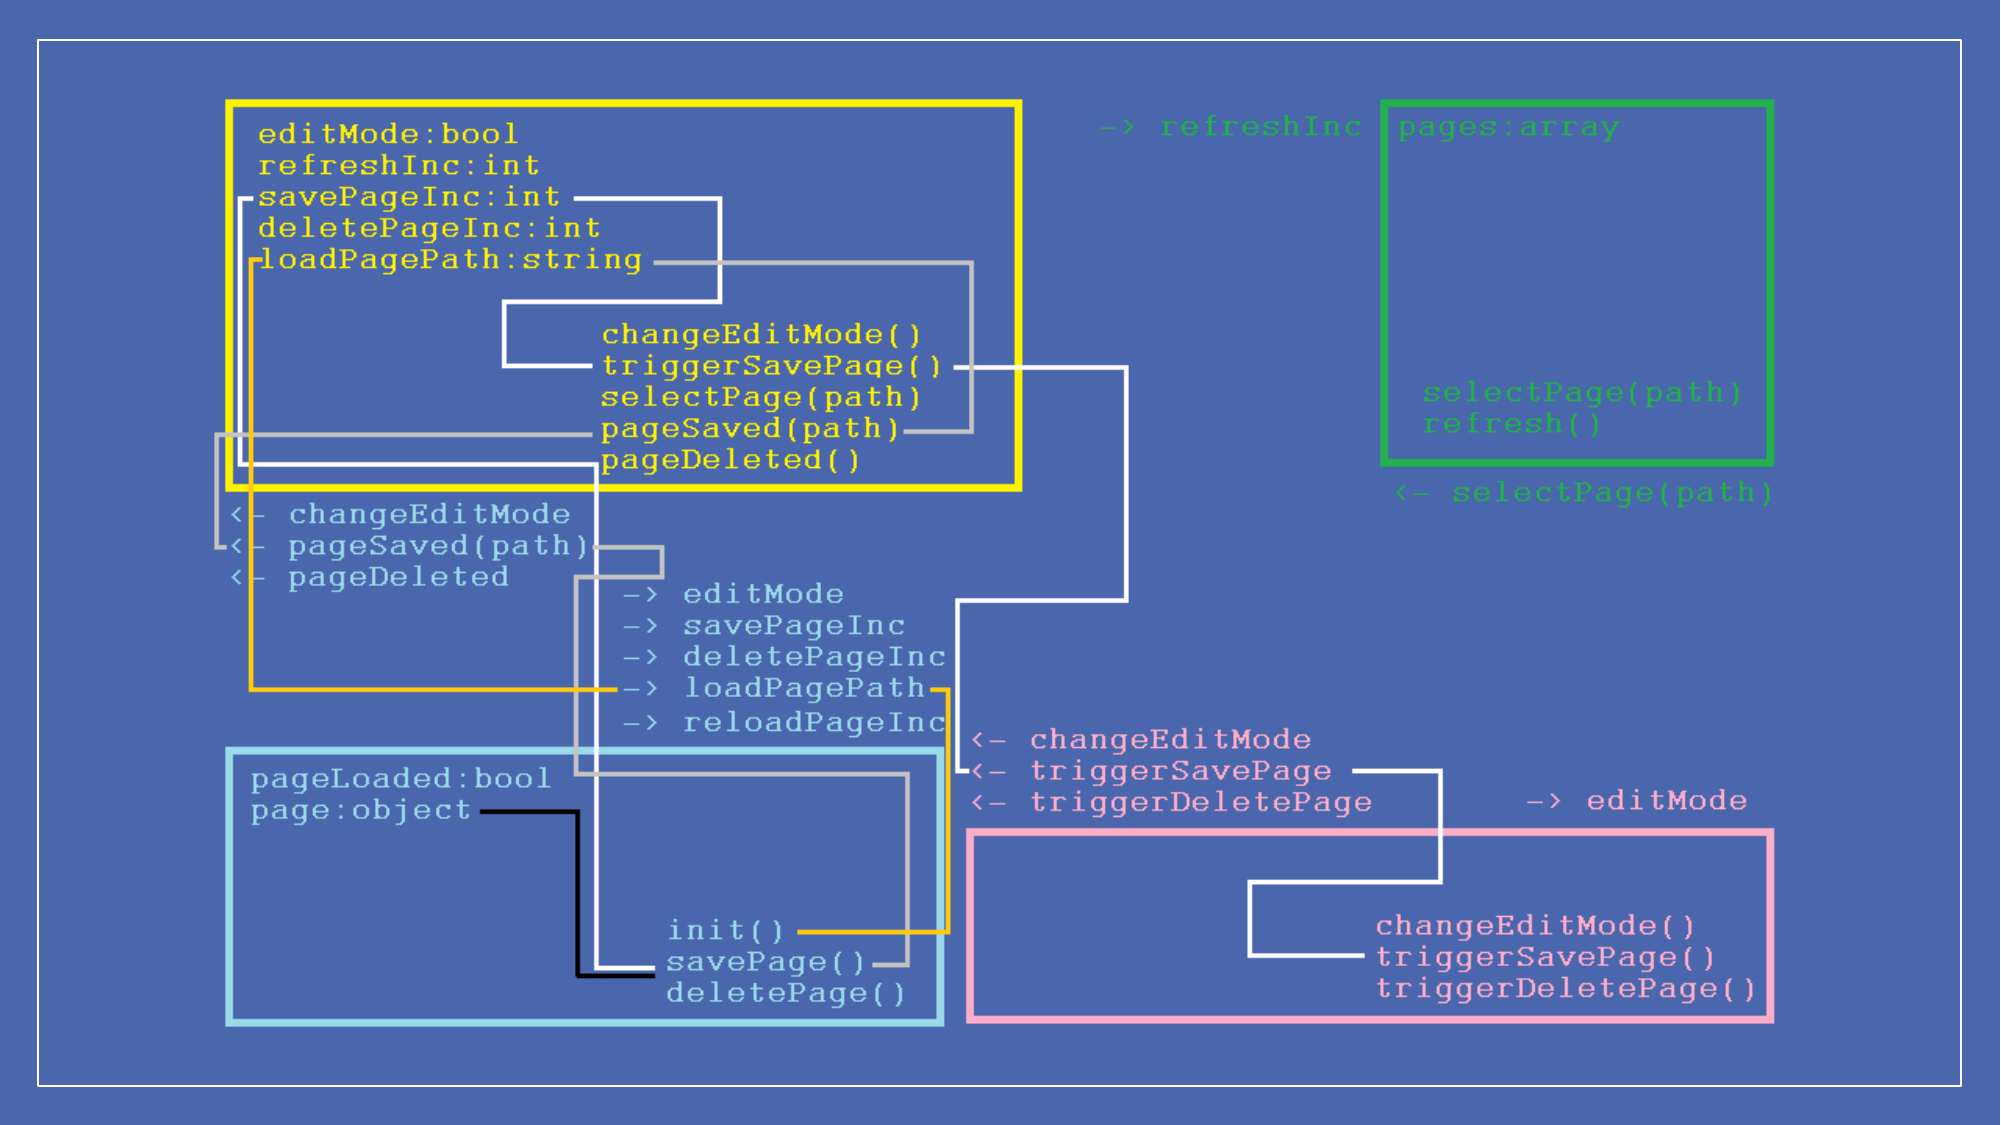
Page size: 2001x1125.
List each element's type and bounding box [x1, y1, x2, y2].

picture [212, 87, 1787, 1038]
